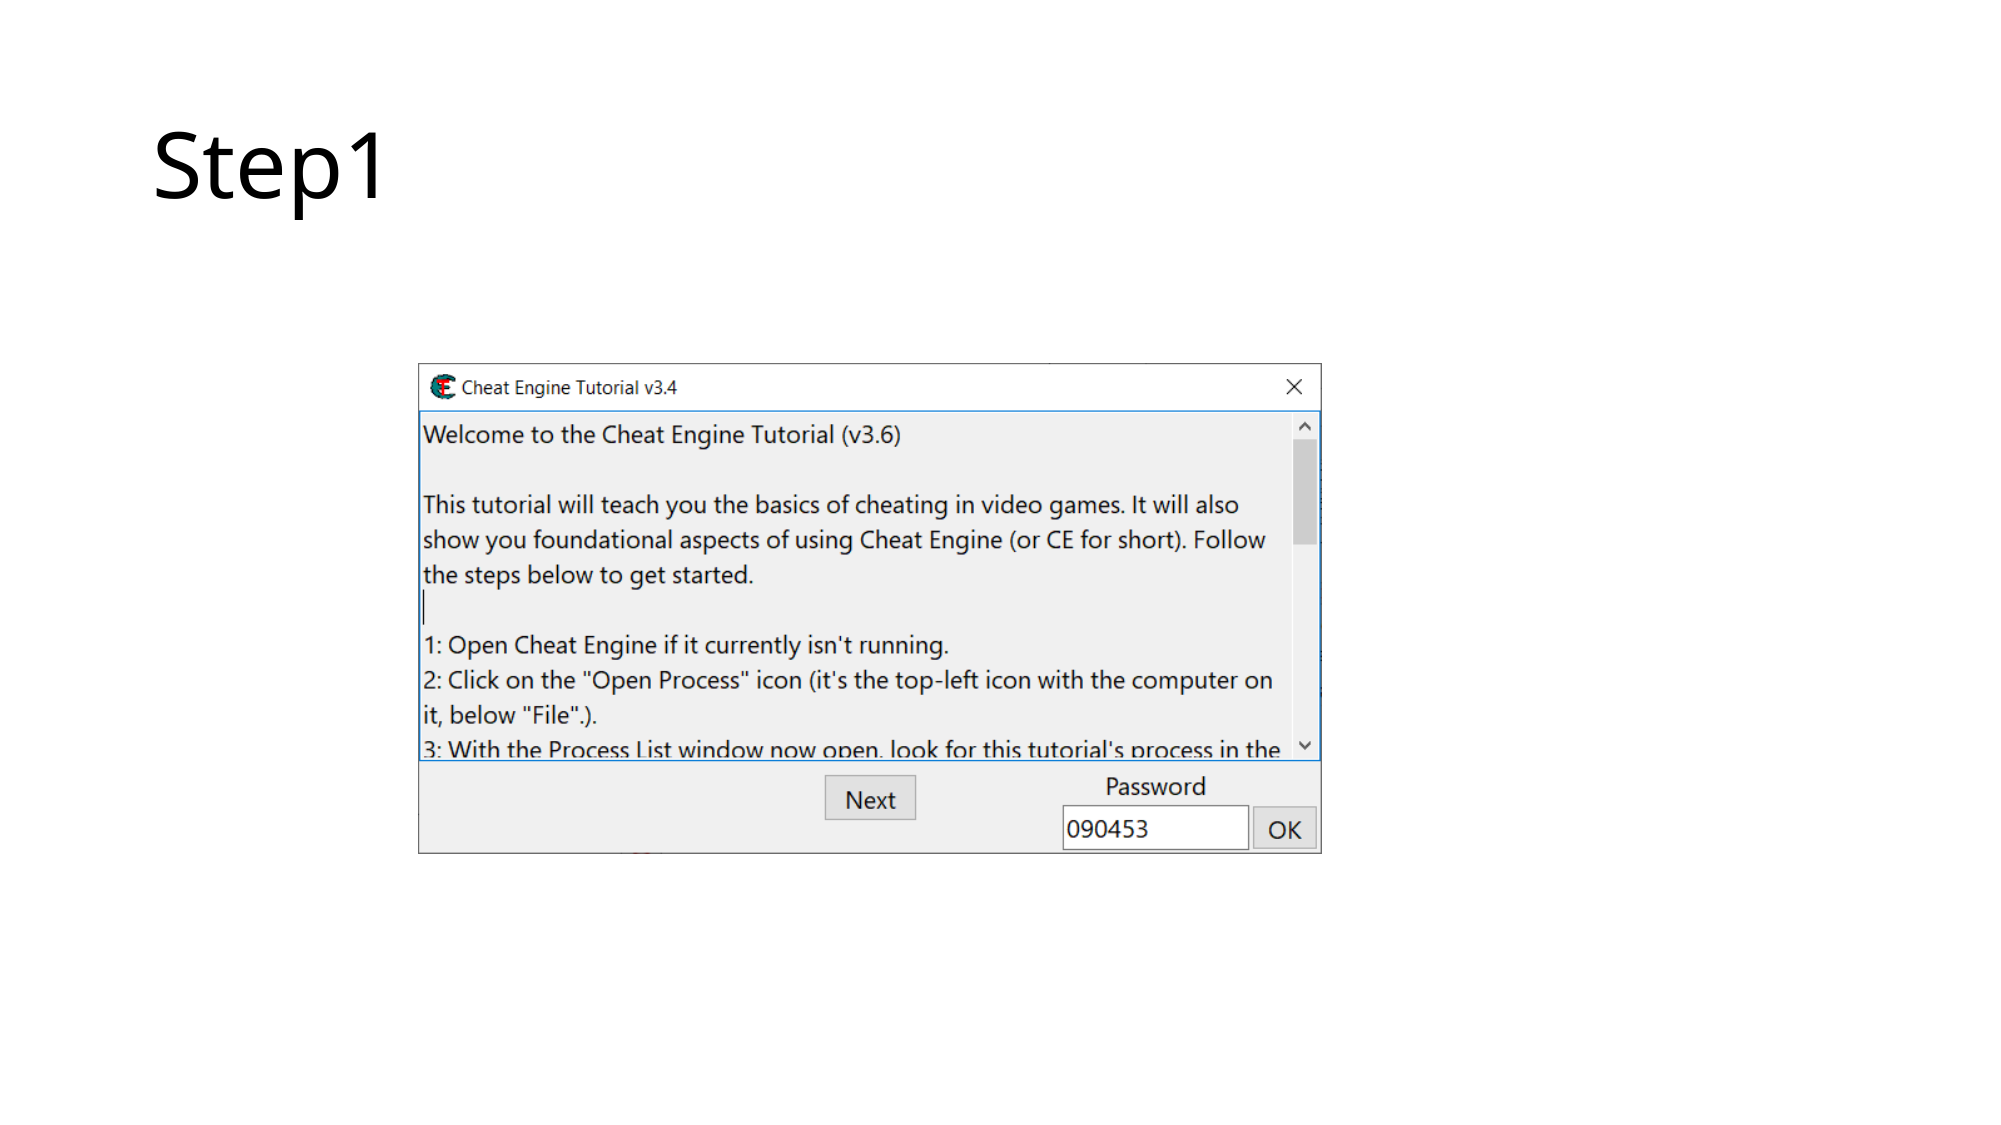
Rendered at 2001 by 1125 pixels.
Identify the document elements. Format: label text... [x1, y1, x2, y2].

title Step1 [137, 59, 1863, 278]
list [418, 363, 1322, 854]
